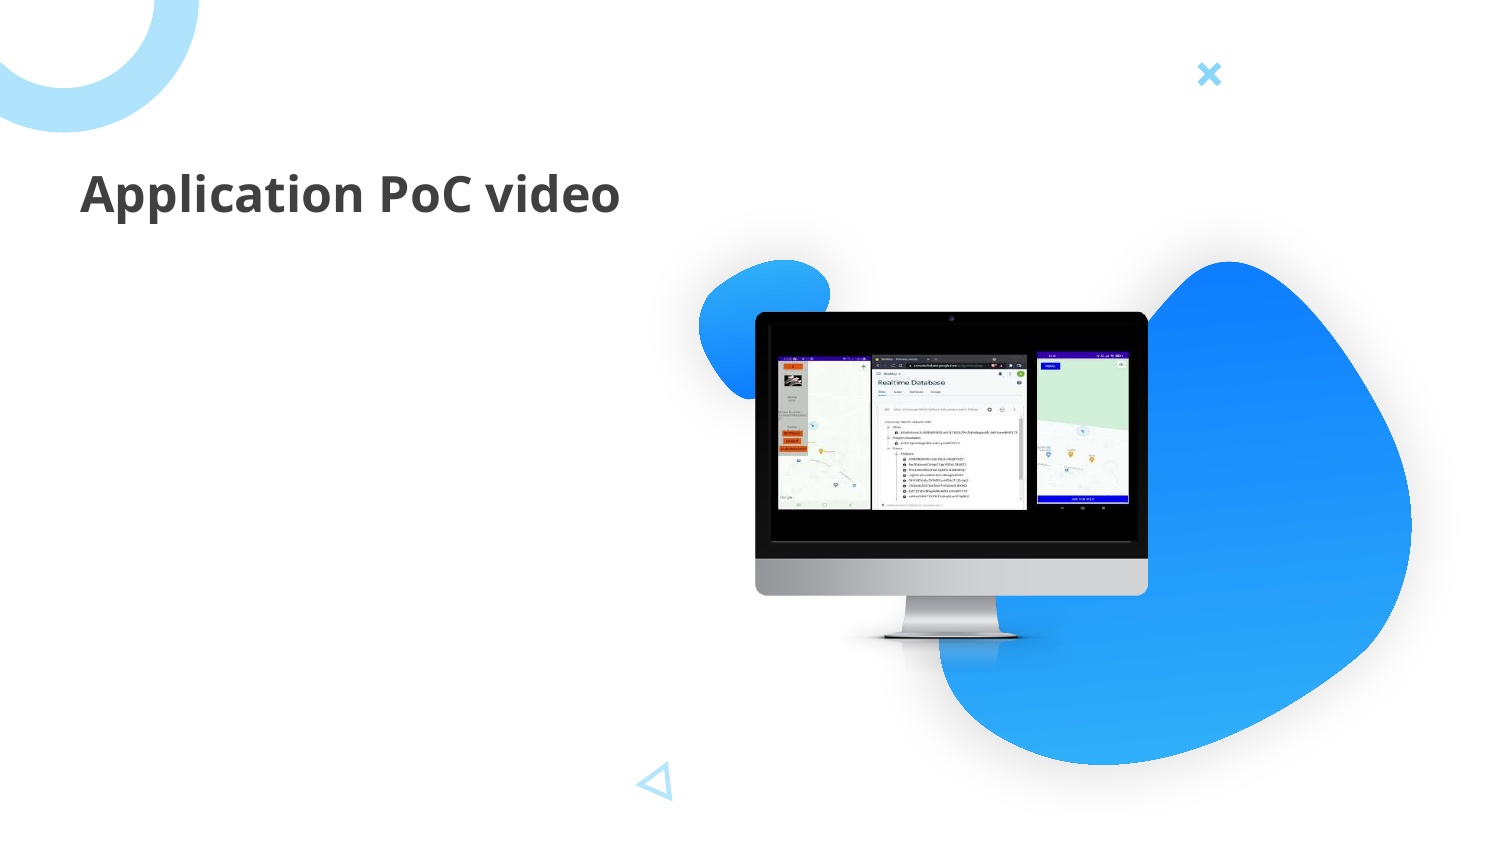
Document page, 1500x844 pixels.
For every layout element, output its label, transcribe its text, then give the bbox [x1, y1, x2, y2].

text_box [770, 323, 1139, 541]
text_box Application PoC video [65, 155, 1192, 231]
picture [742, 309, 1157, 672]
